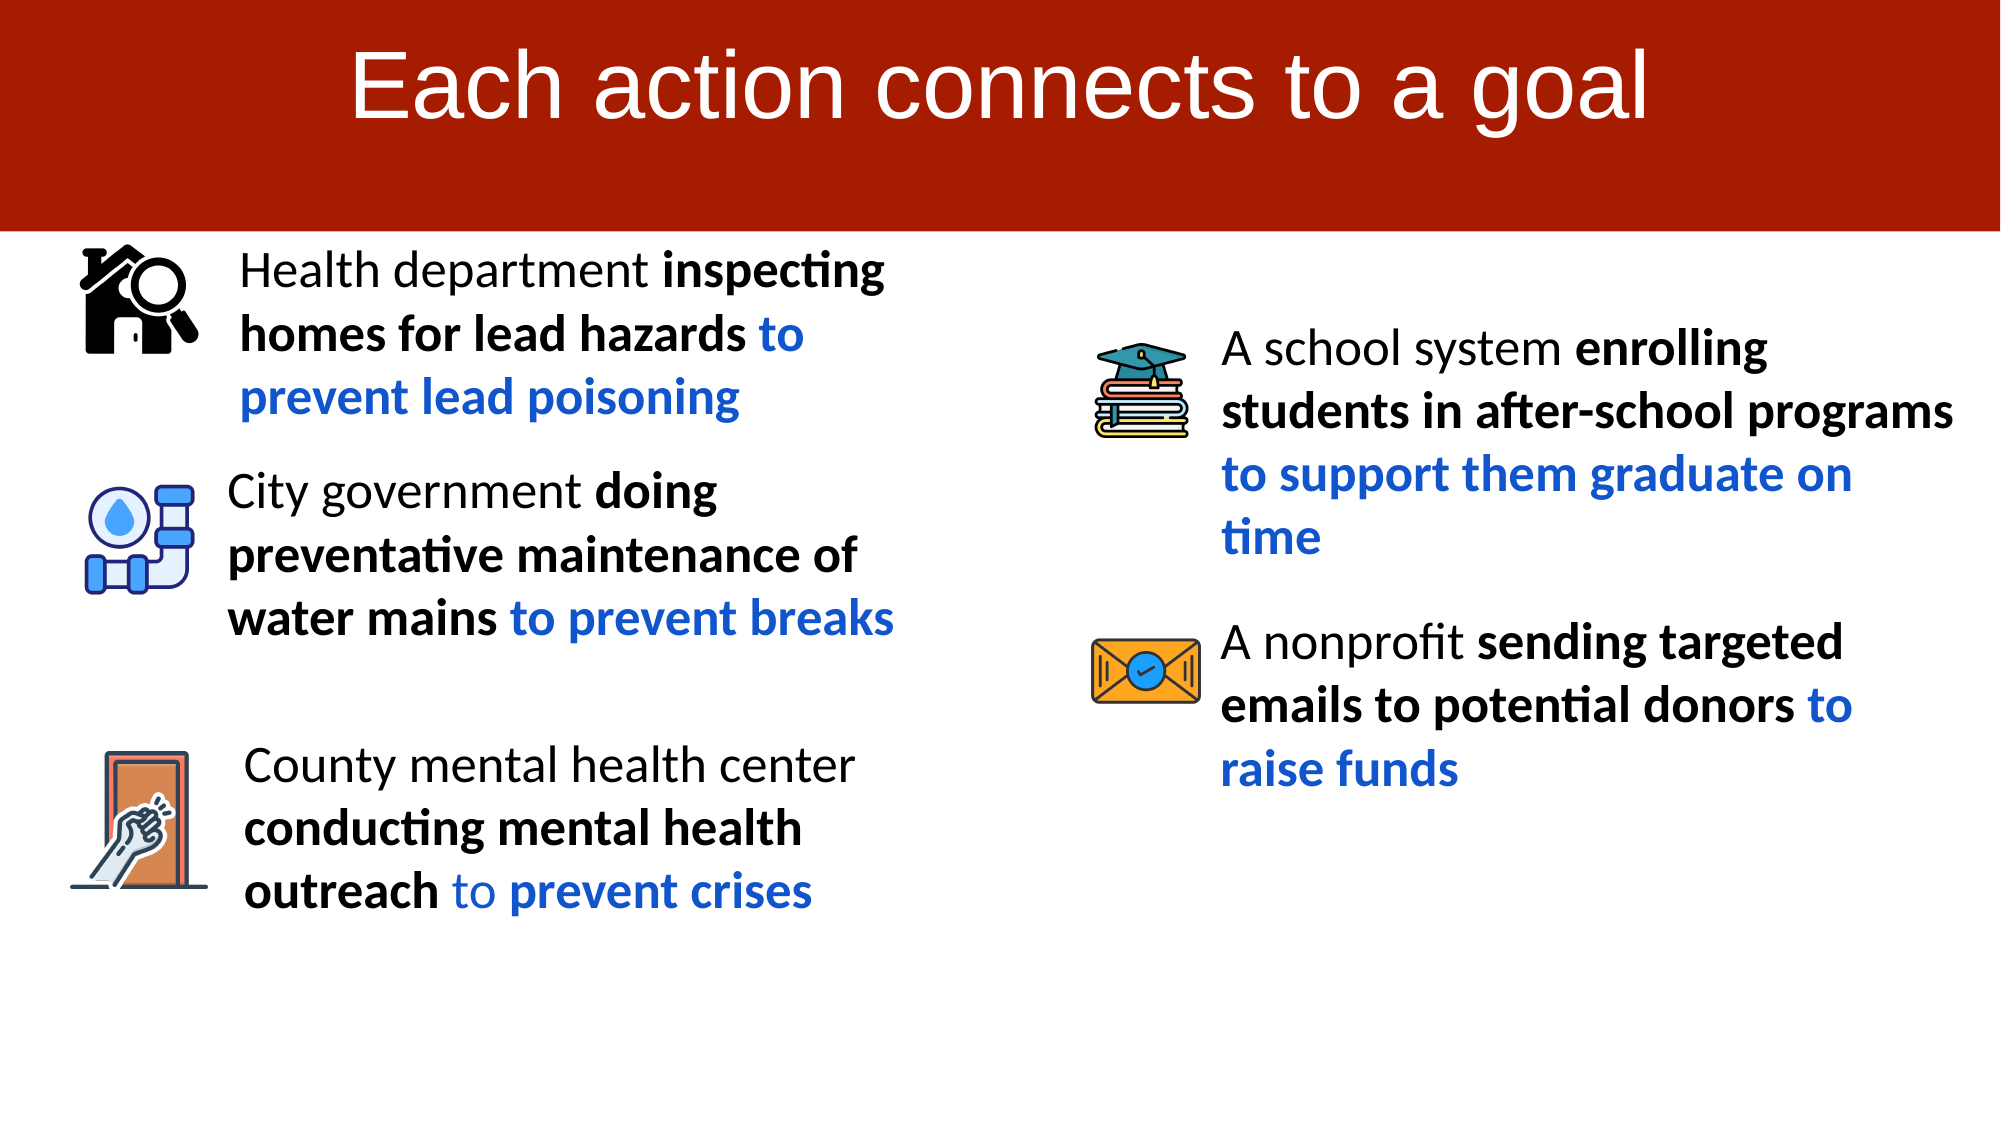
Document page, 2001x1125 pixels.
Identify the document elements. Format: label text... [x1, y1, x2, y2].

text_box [81, 435, 920, 707]
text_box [1093, 292, 1978, 589]
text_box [76, 214, 932, 512]
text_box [70, 709, 937, 942]
title Each action connects to a goal [0, 0, 2000, 161]
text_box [1091, 586, 1913, 820]
